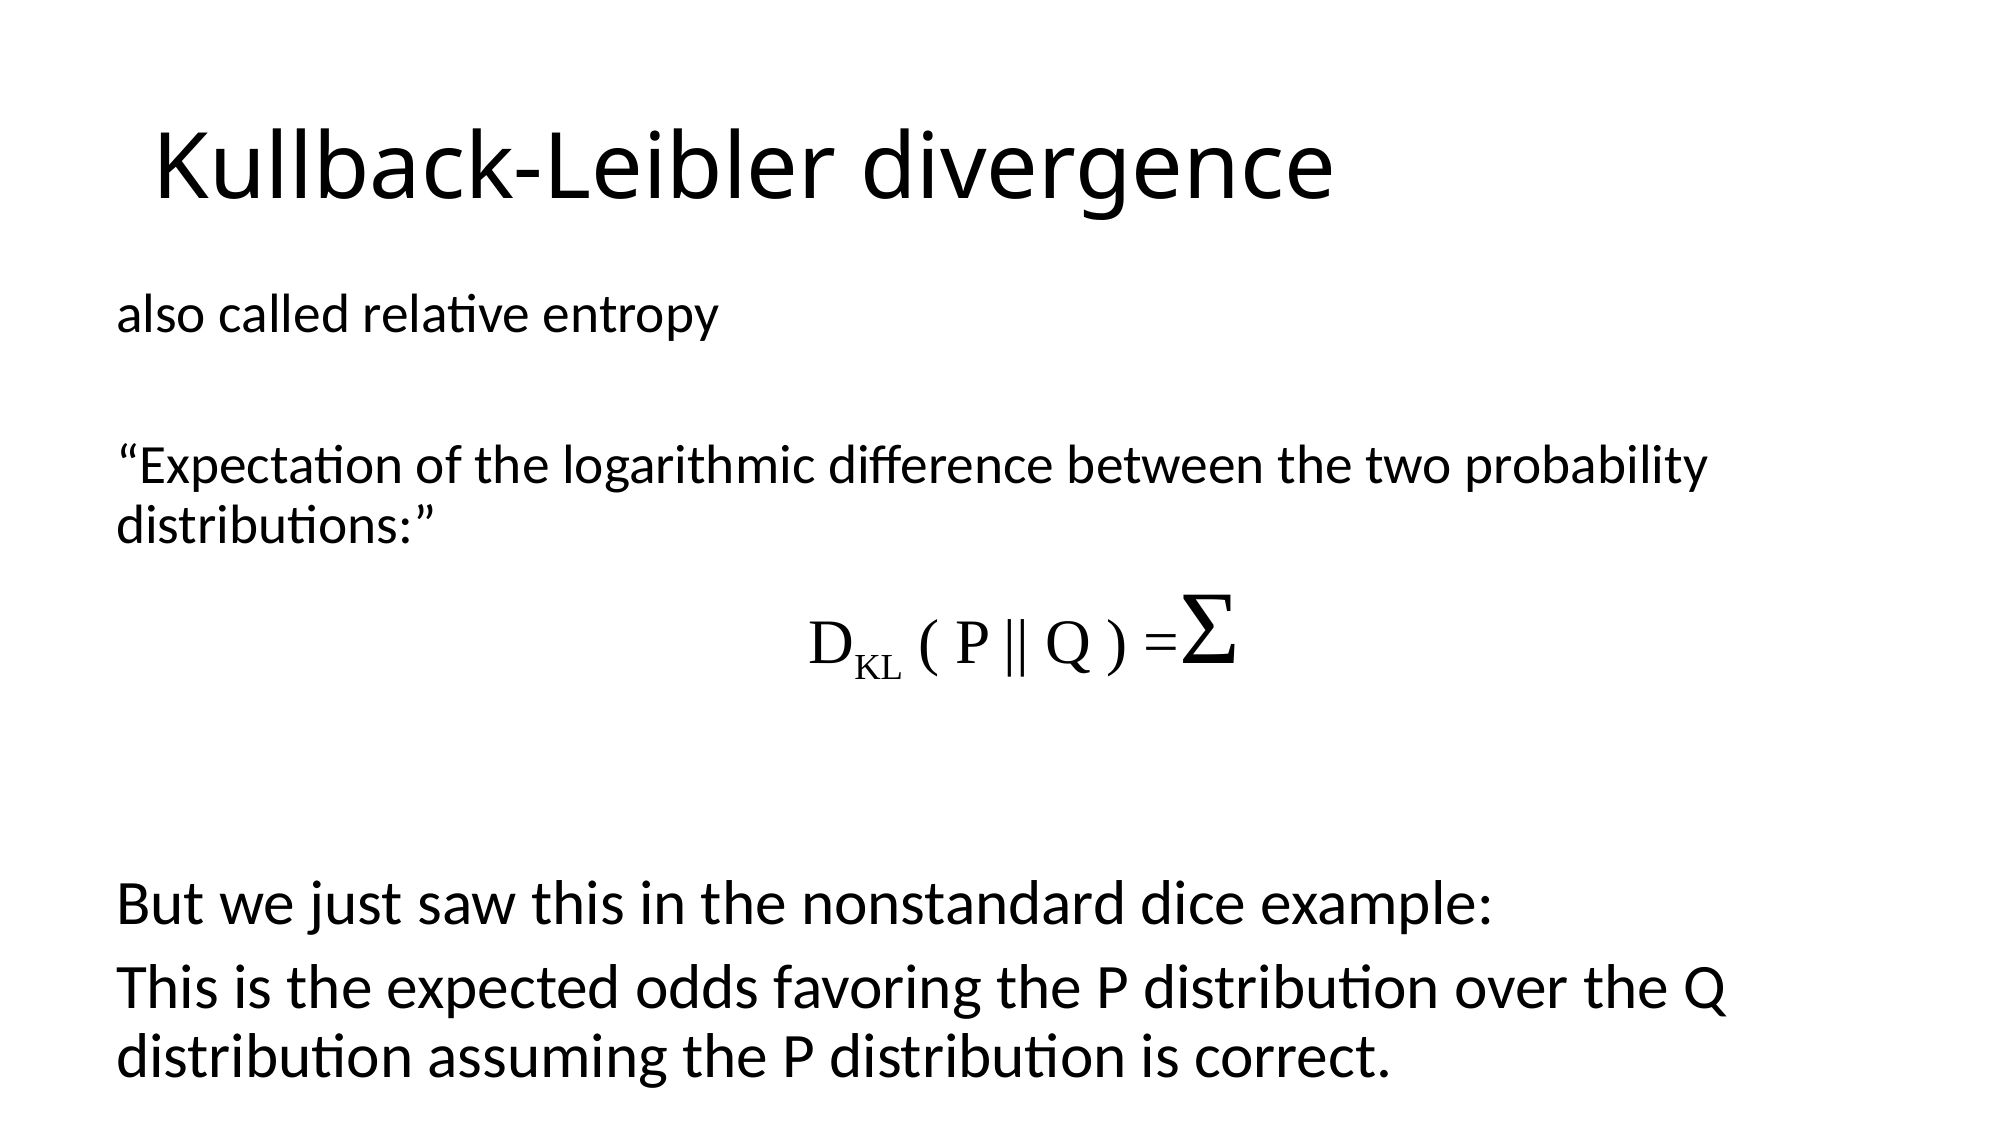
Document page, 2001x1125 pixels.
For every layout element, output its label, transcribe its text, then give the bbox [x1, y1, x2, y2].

title Kullback-Leibler divergence [137, 59, 1863, 278]
